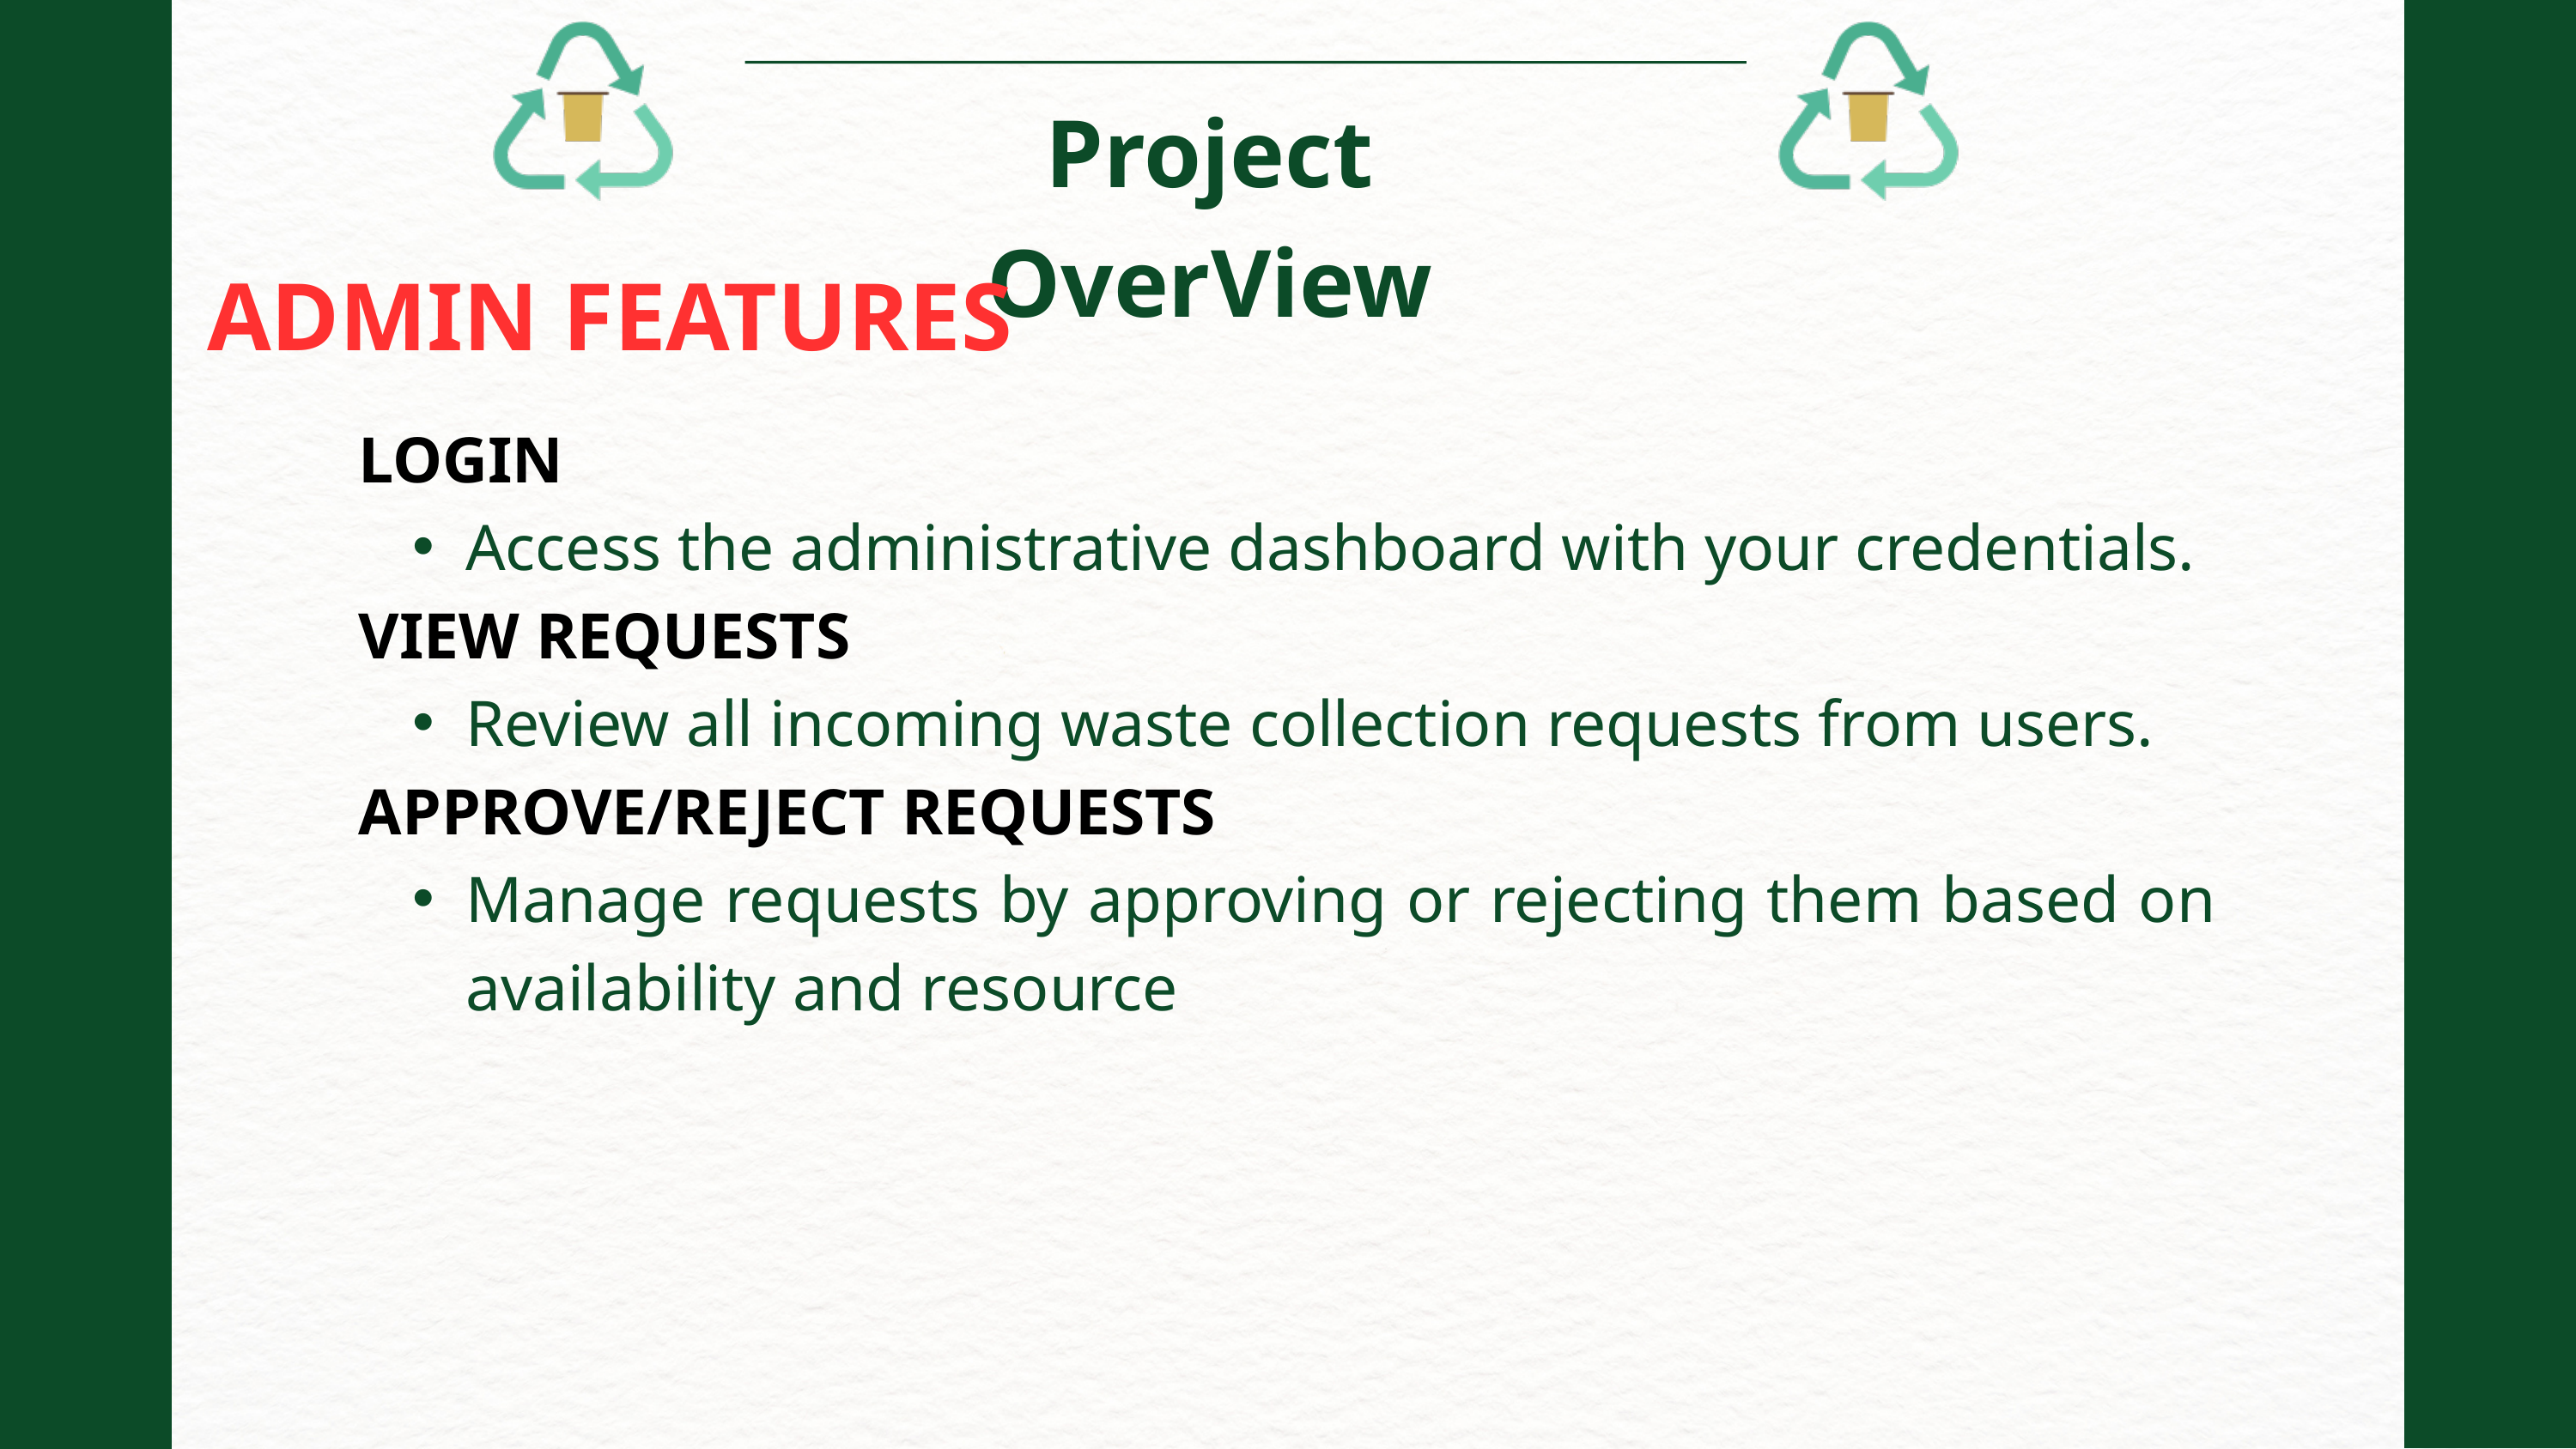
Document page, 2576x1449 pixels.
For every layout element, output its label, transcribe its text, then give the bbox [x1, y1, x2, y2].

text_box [2403, 0, 2576, 1449]
text_box ADMIN FEATURES [197, 239, 1022, 370]
text_box [179, 0, 2400, 1449]
text_box Project OverView [814, 76, 1605, 336]
text_box LOGIN Access the administrative dashboard with your credentials. VIEW REQUESTS Review all incoming waste collection requests from users. APPROVE/REJECT REQUESTS Manage requests by approving or rejecting them based on availability and resource [358, 407, 2217, 1199]
text_box [492, 21, 676, 201]
text_box [1777, 21, 1961, 201]
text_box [0, 0, 173, 1449]
